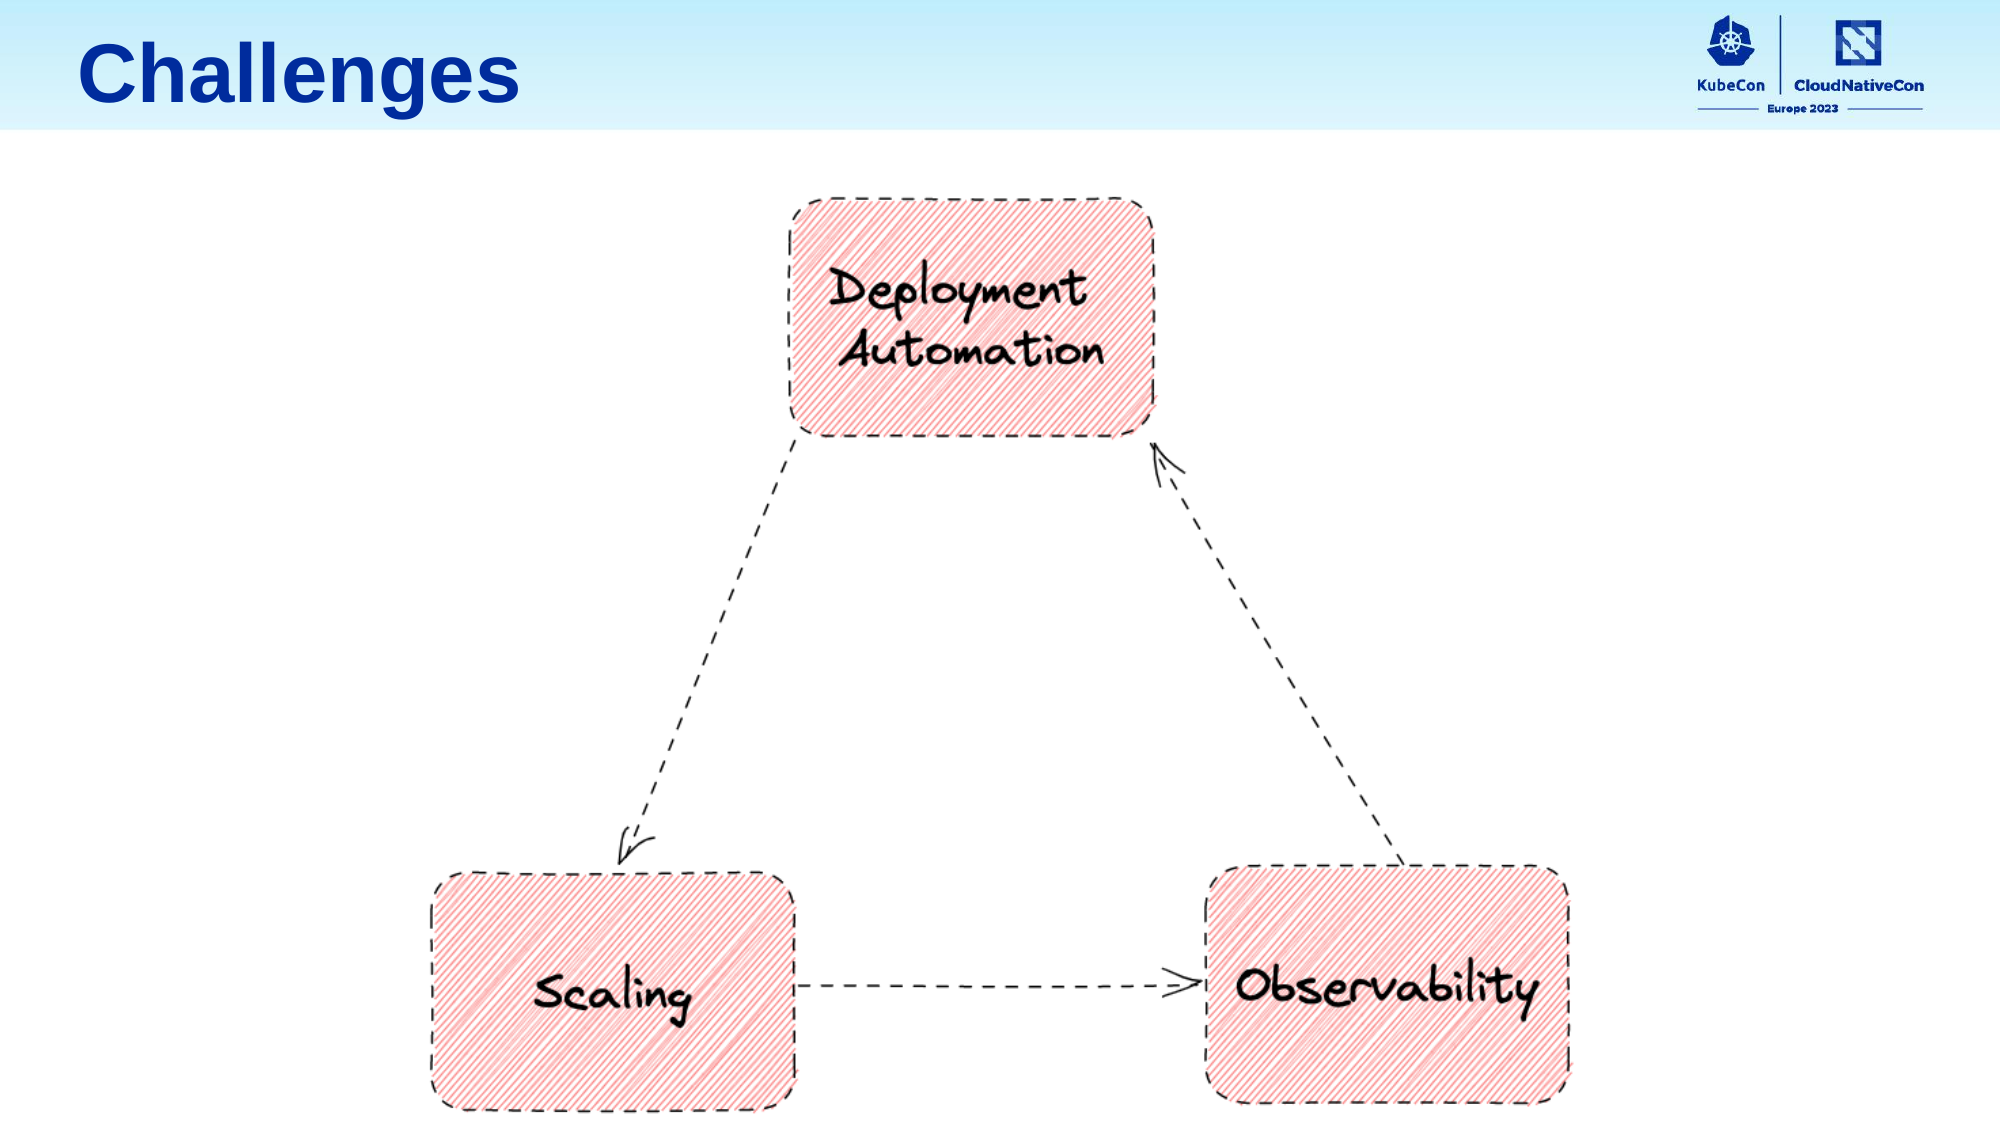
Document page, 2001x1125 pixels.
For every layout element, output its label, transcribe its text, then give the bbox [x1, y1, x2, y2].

text_box Challenges [62, 0, 1788, 186]
picture [0, 0, 2000, 1125]
